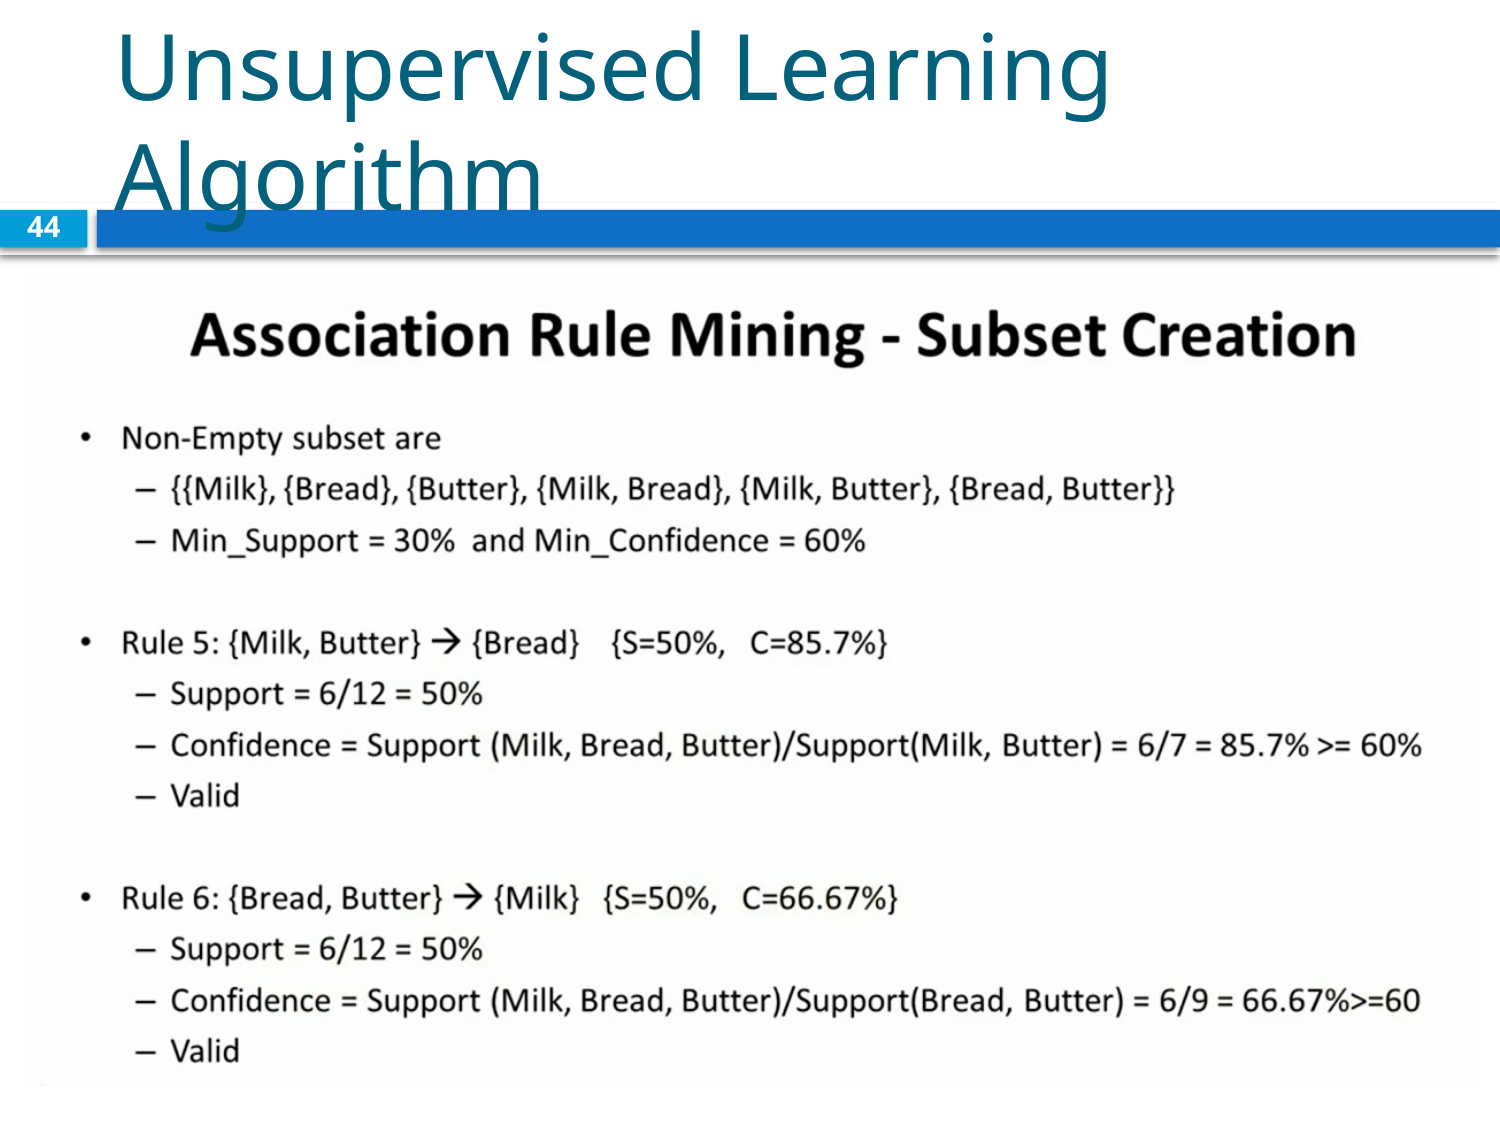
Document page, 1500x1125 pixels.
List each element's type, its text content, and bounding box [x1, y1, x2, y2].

slide_number 44 [0, 208, 88, 249]
title Unsupervised Learning Algorithm [99, 37, 1438, 201]
picture [24, 274, 1477, 1087]
